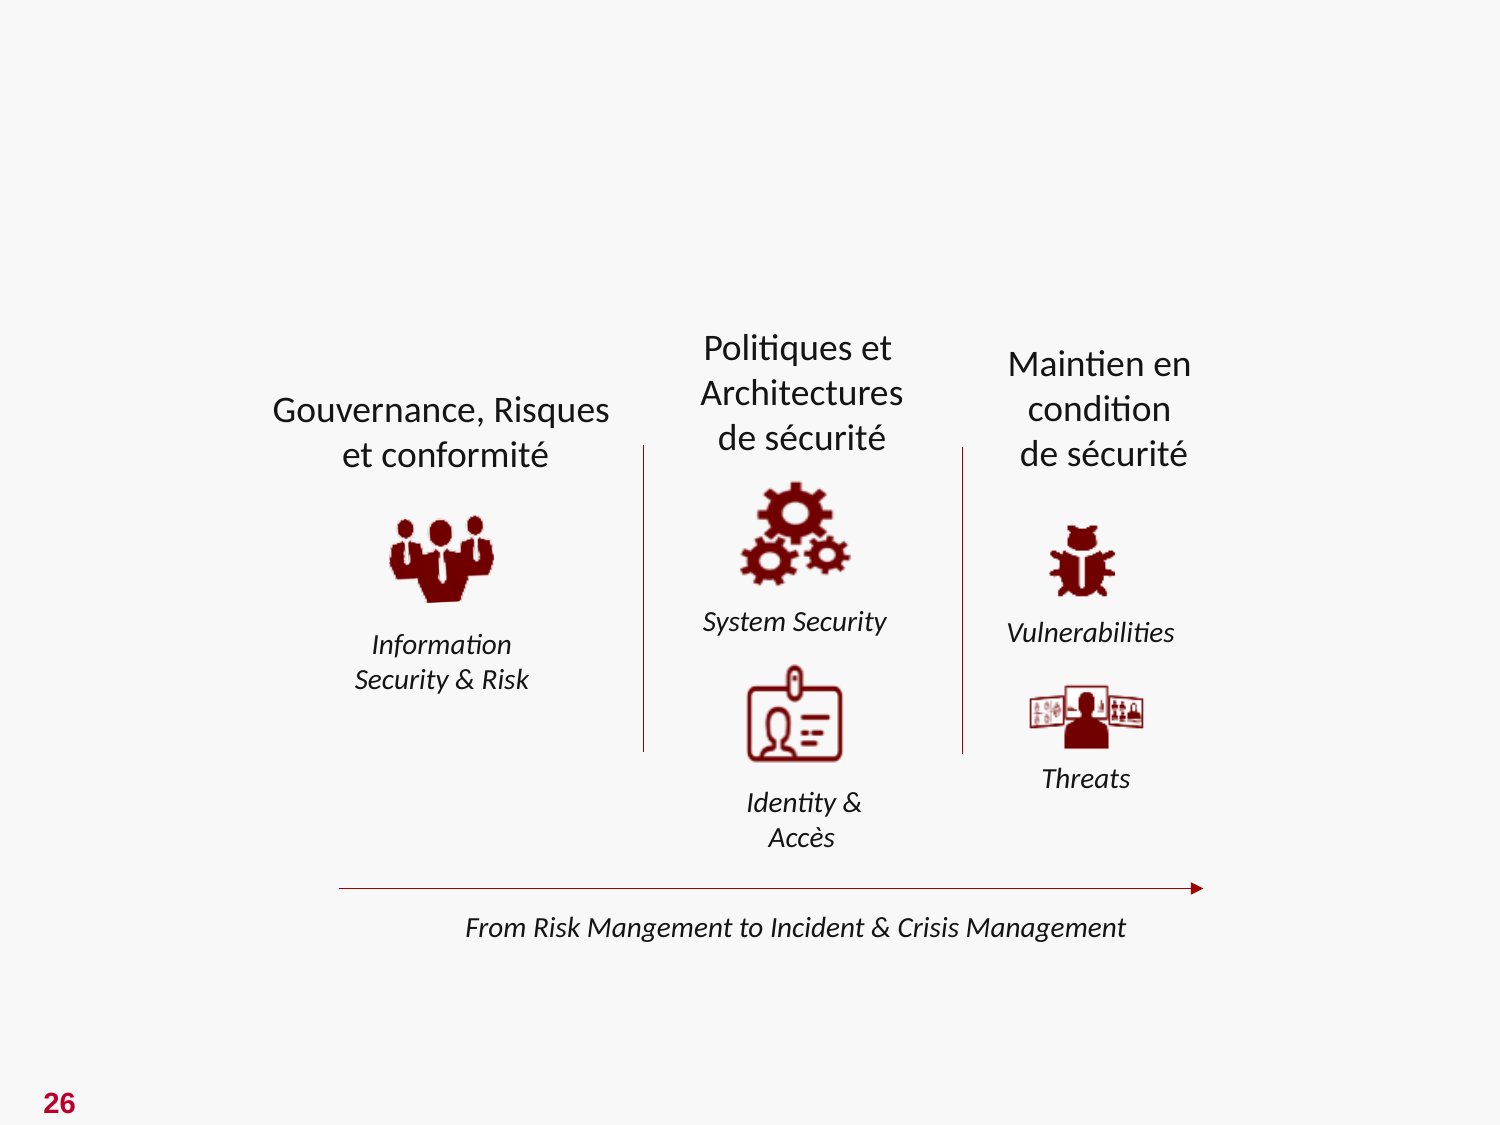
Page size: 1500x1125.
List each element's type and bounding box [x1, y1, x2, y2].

text_box [255, 315, 1264, 952]
